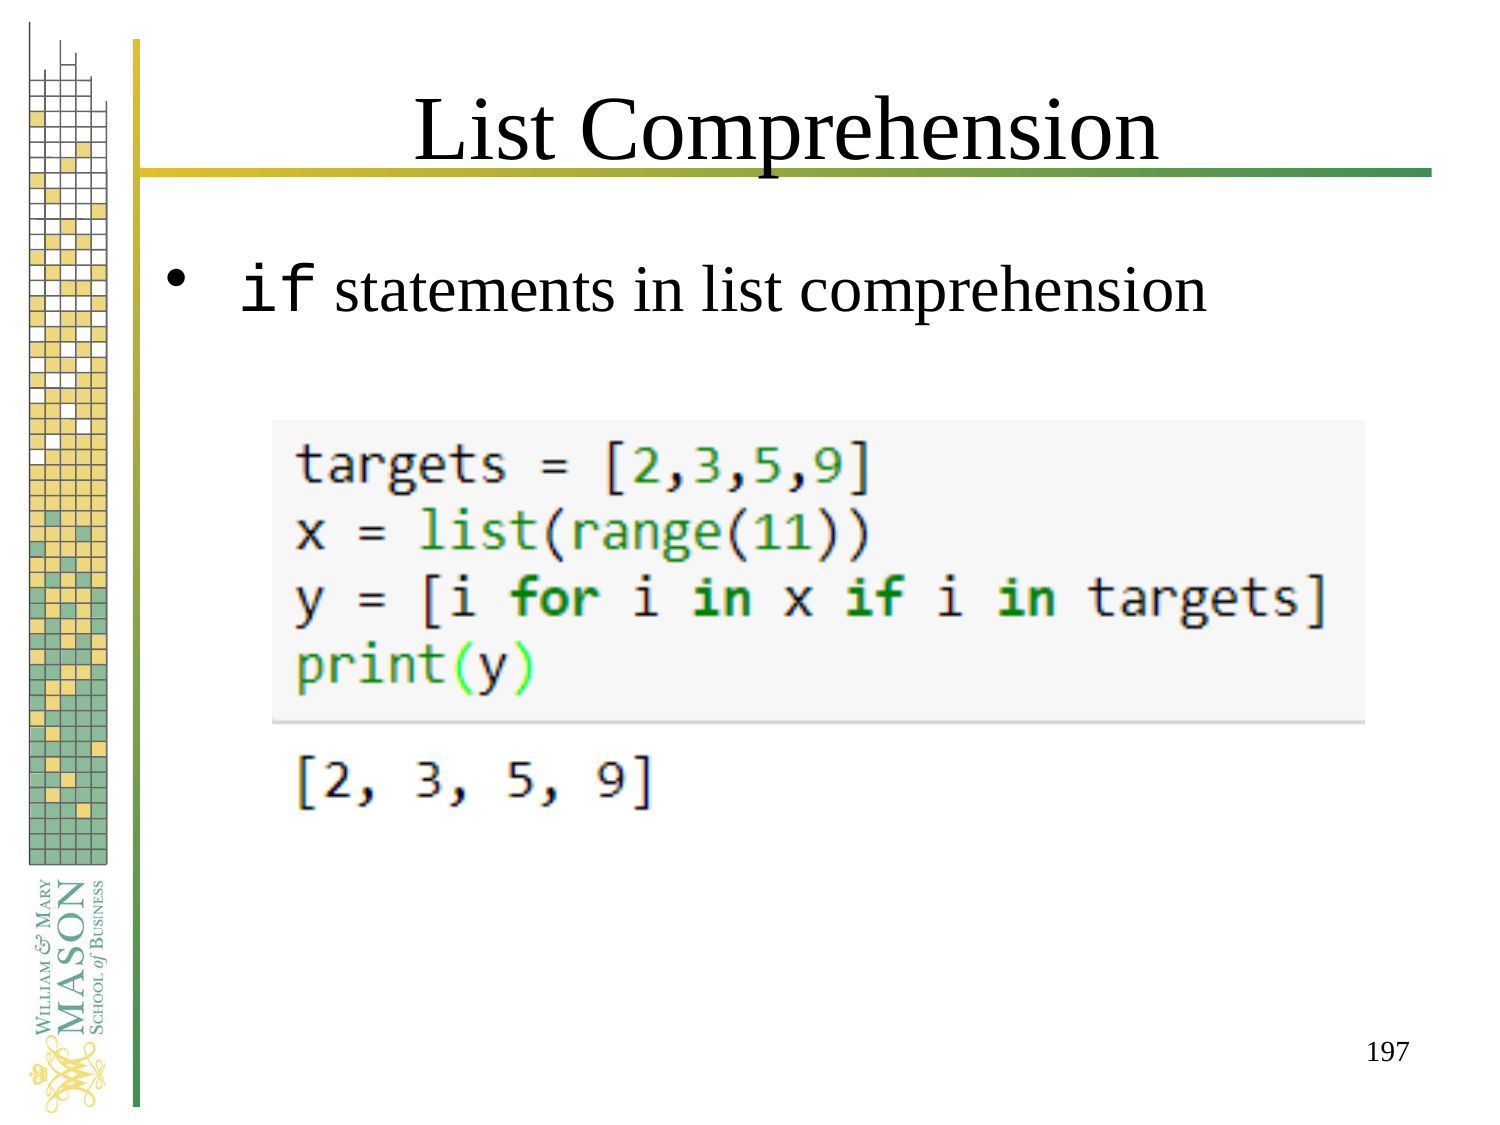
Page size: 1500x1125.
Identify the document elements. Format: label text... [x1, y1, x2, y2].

picture [272, 420, 1365, 833]
slide_number 197 [1048, 1024, 1426, 1103]
table_cell != [29, 879, 107, 1113]
title List Comprehension [150, 45, 1425, 200]
list if statements in list comprehension [150, 237, 1465, 1005]
